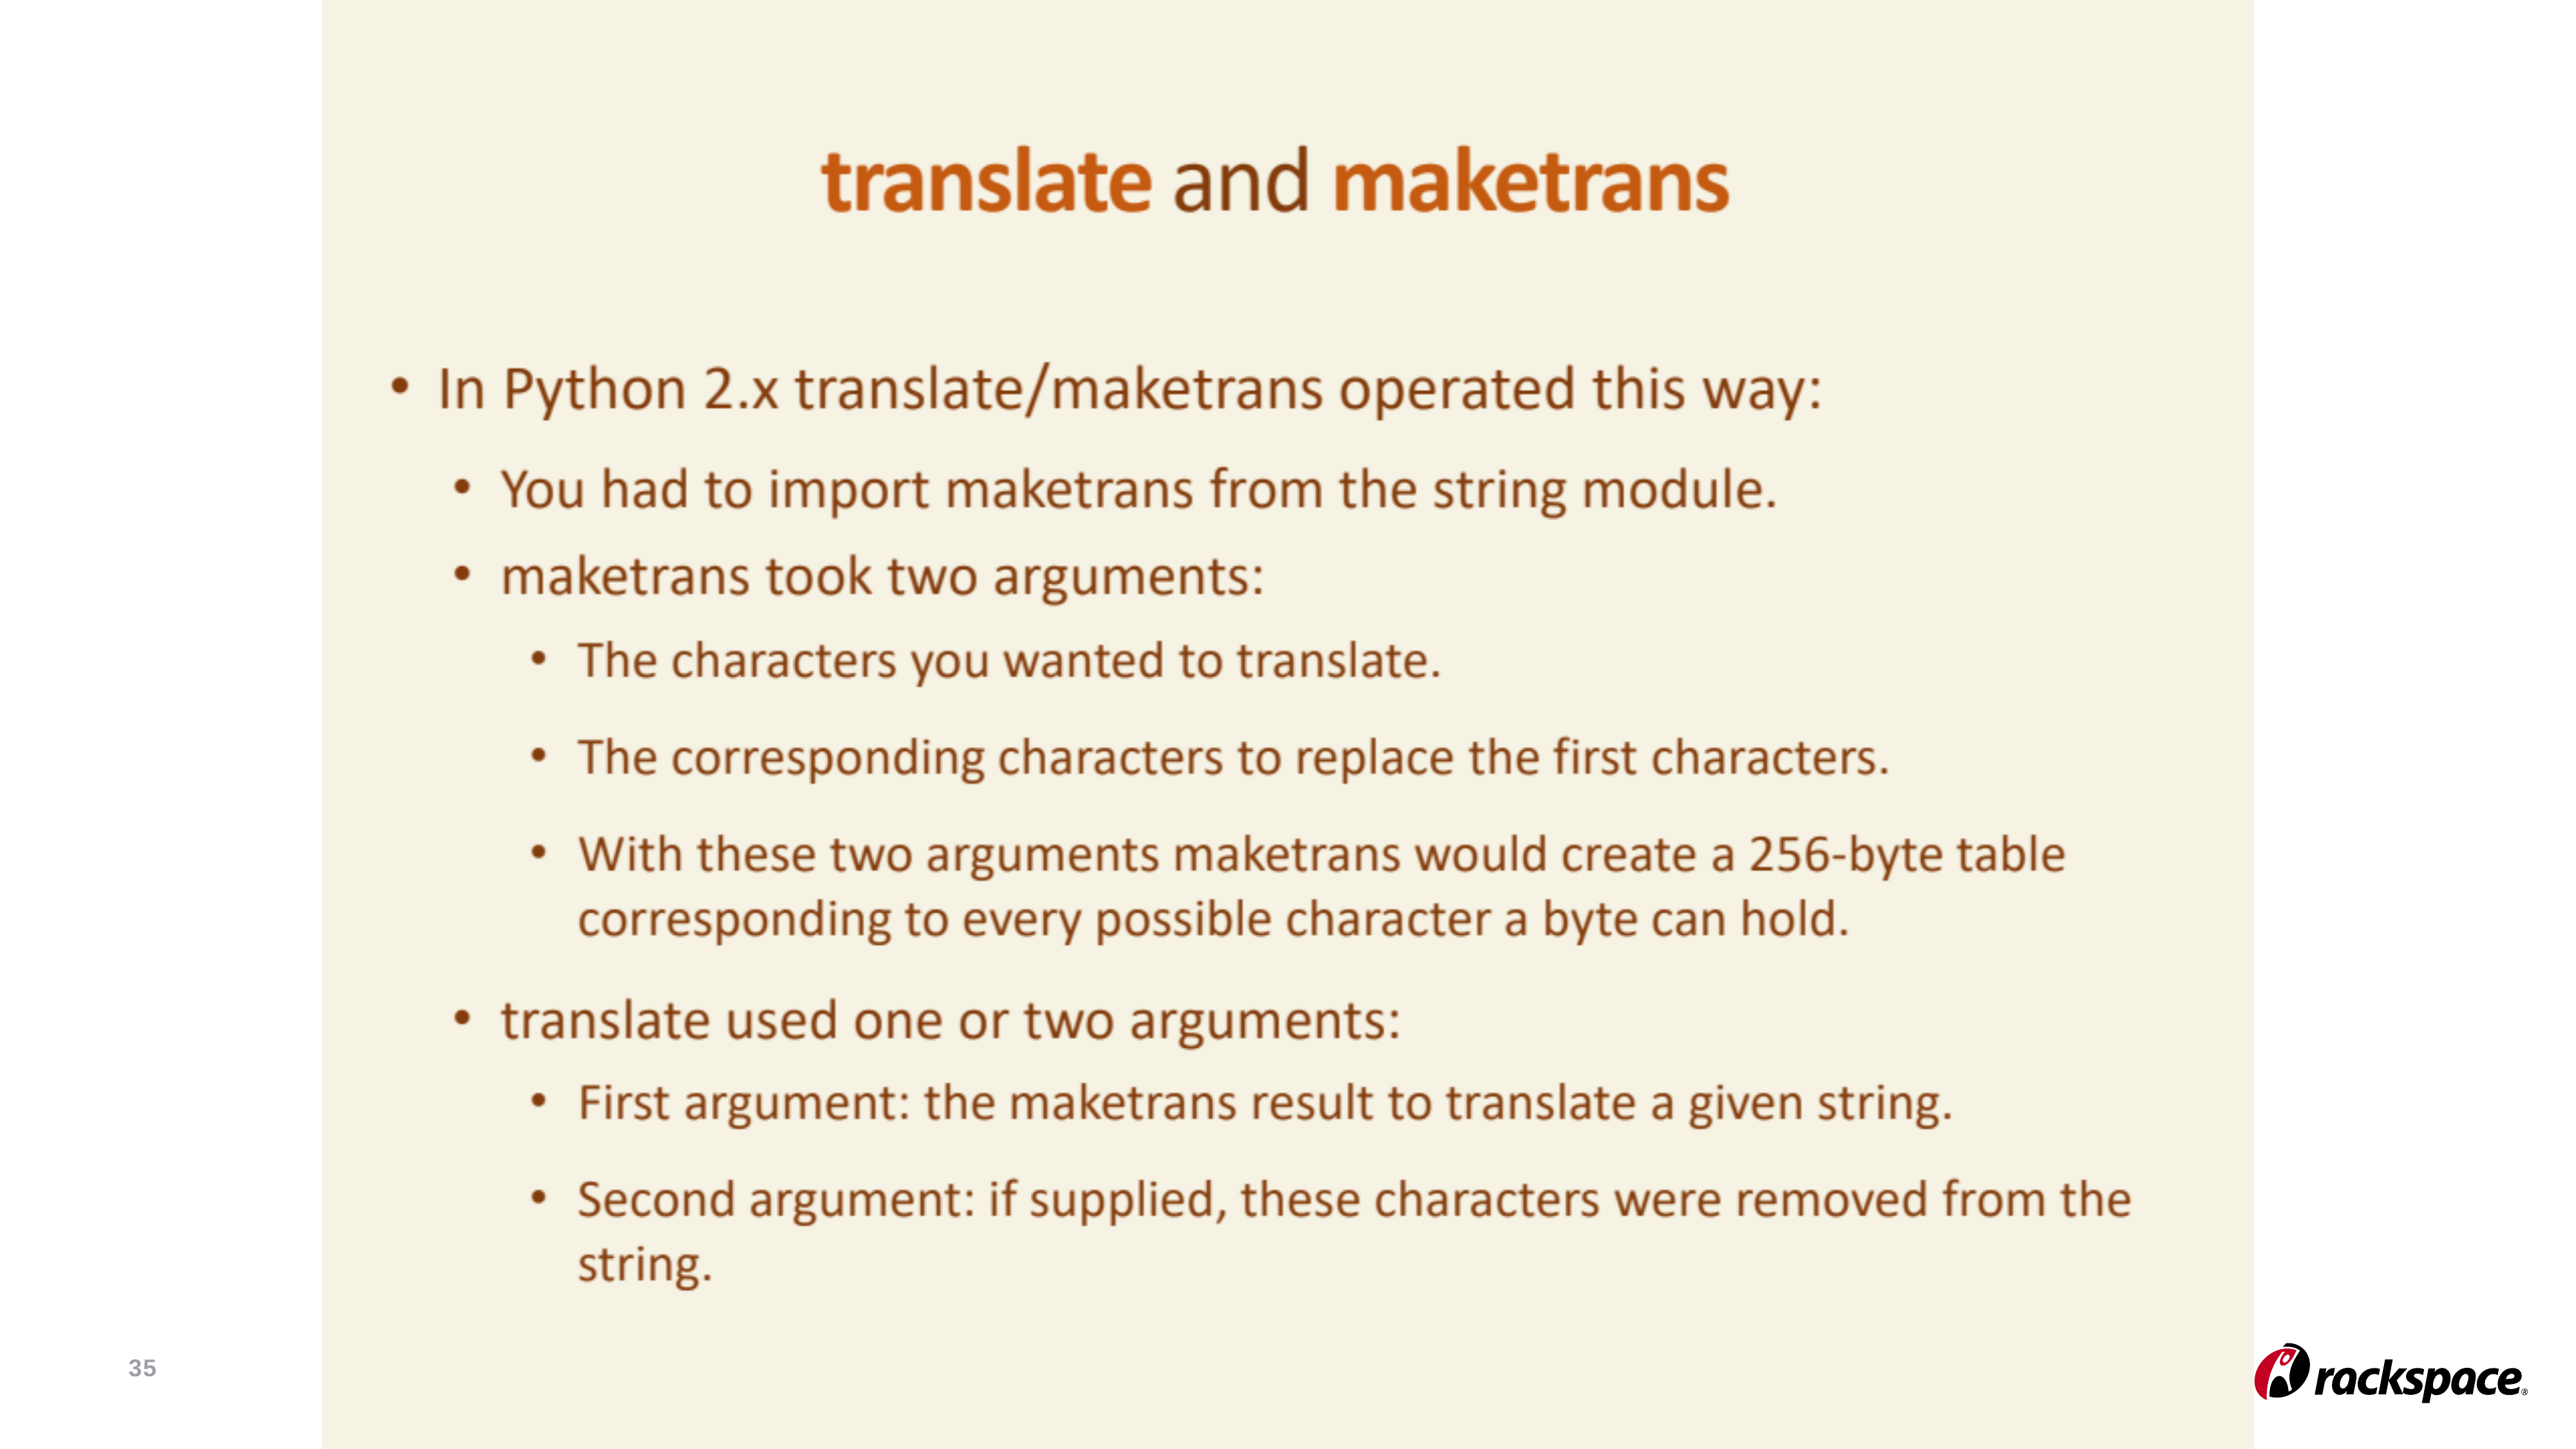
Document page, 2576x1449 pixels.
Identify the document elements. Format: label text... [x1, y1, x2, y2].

picture [321, 0, 2255, 1449]
slide_number 35 [128, 1351, 163, 1382]
